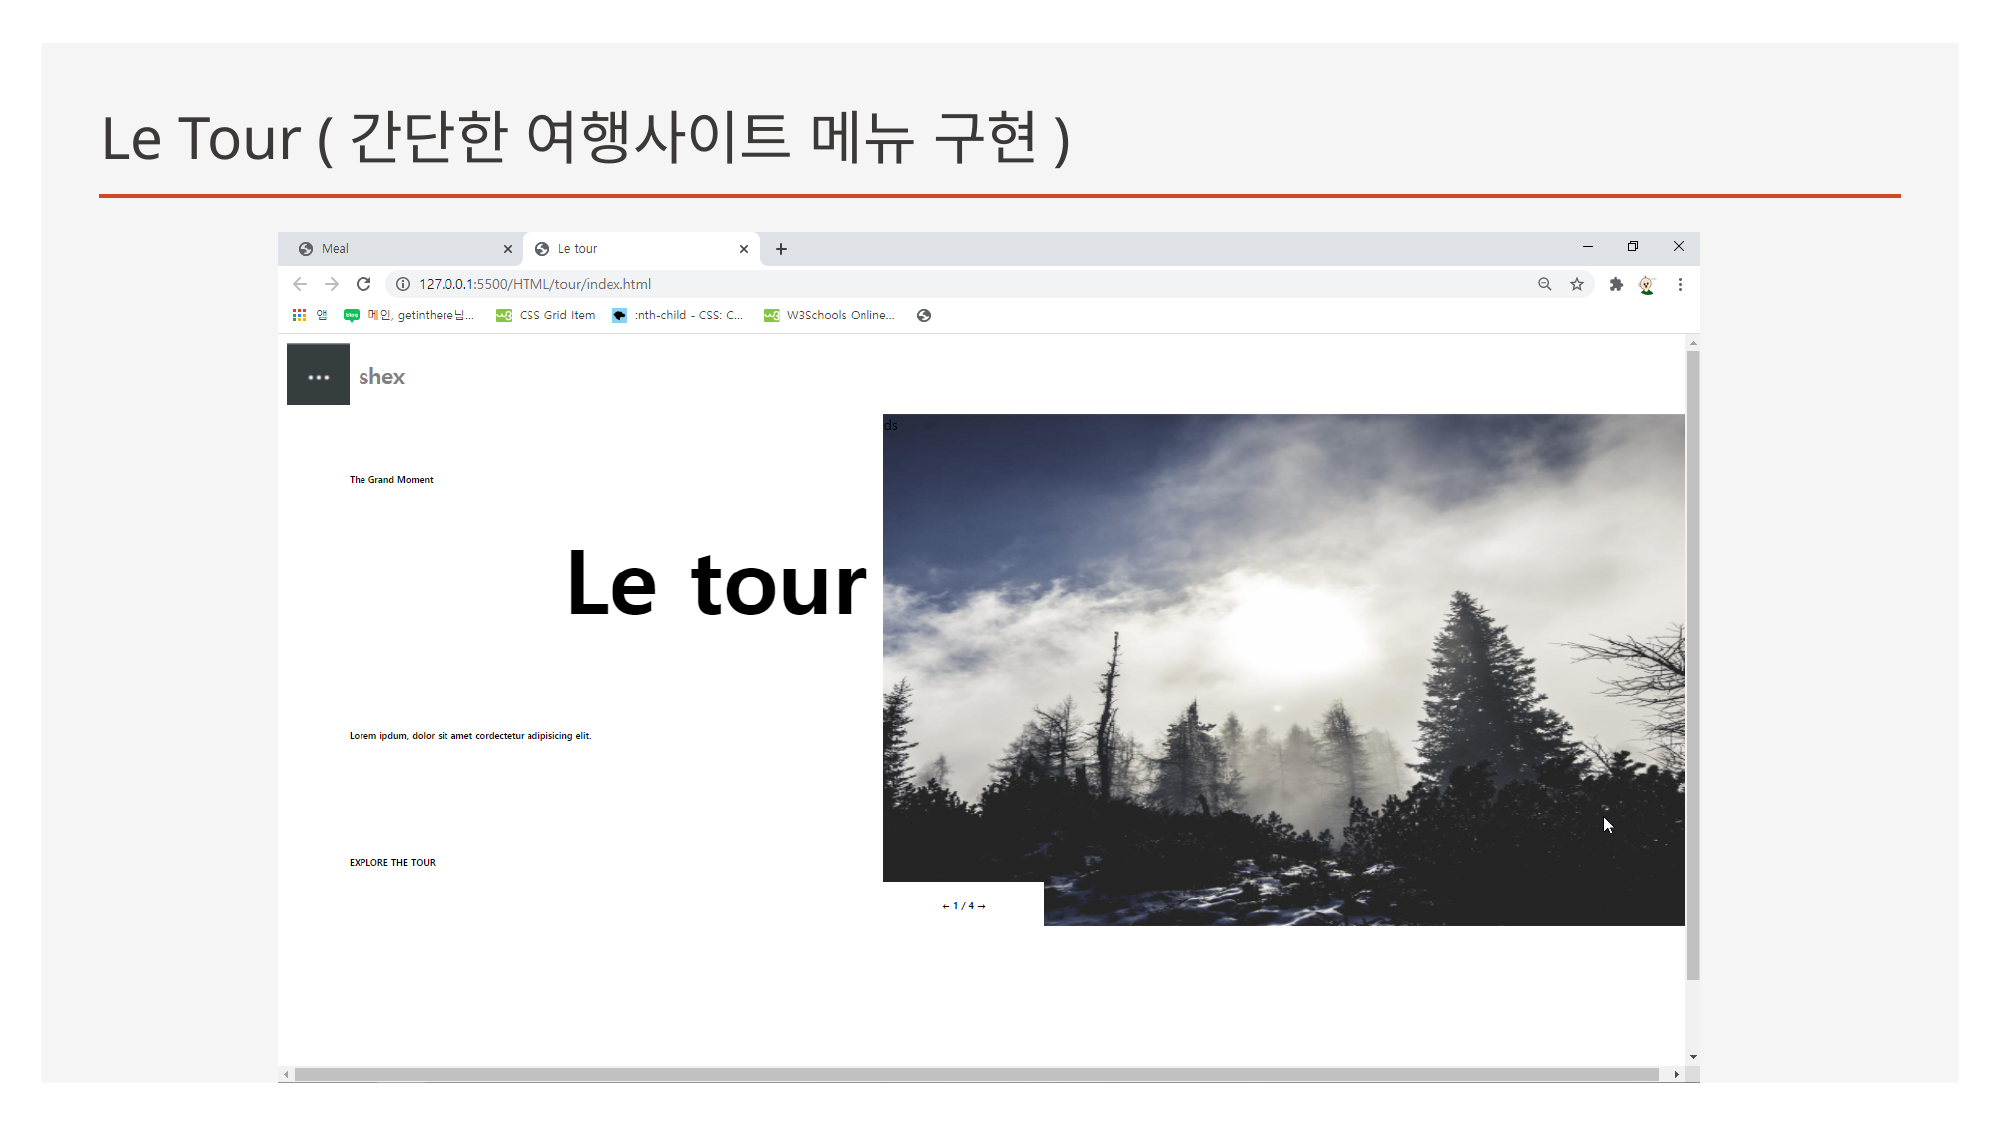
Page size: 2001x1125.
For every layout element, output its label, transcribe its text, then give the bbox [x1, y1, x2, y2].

picture [278, 232, 1700, 1083]
title Le Tour (간단한 여행사이트 메뉴 구현) [85, 73, 1499, 179]
